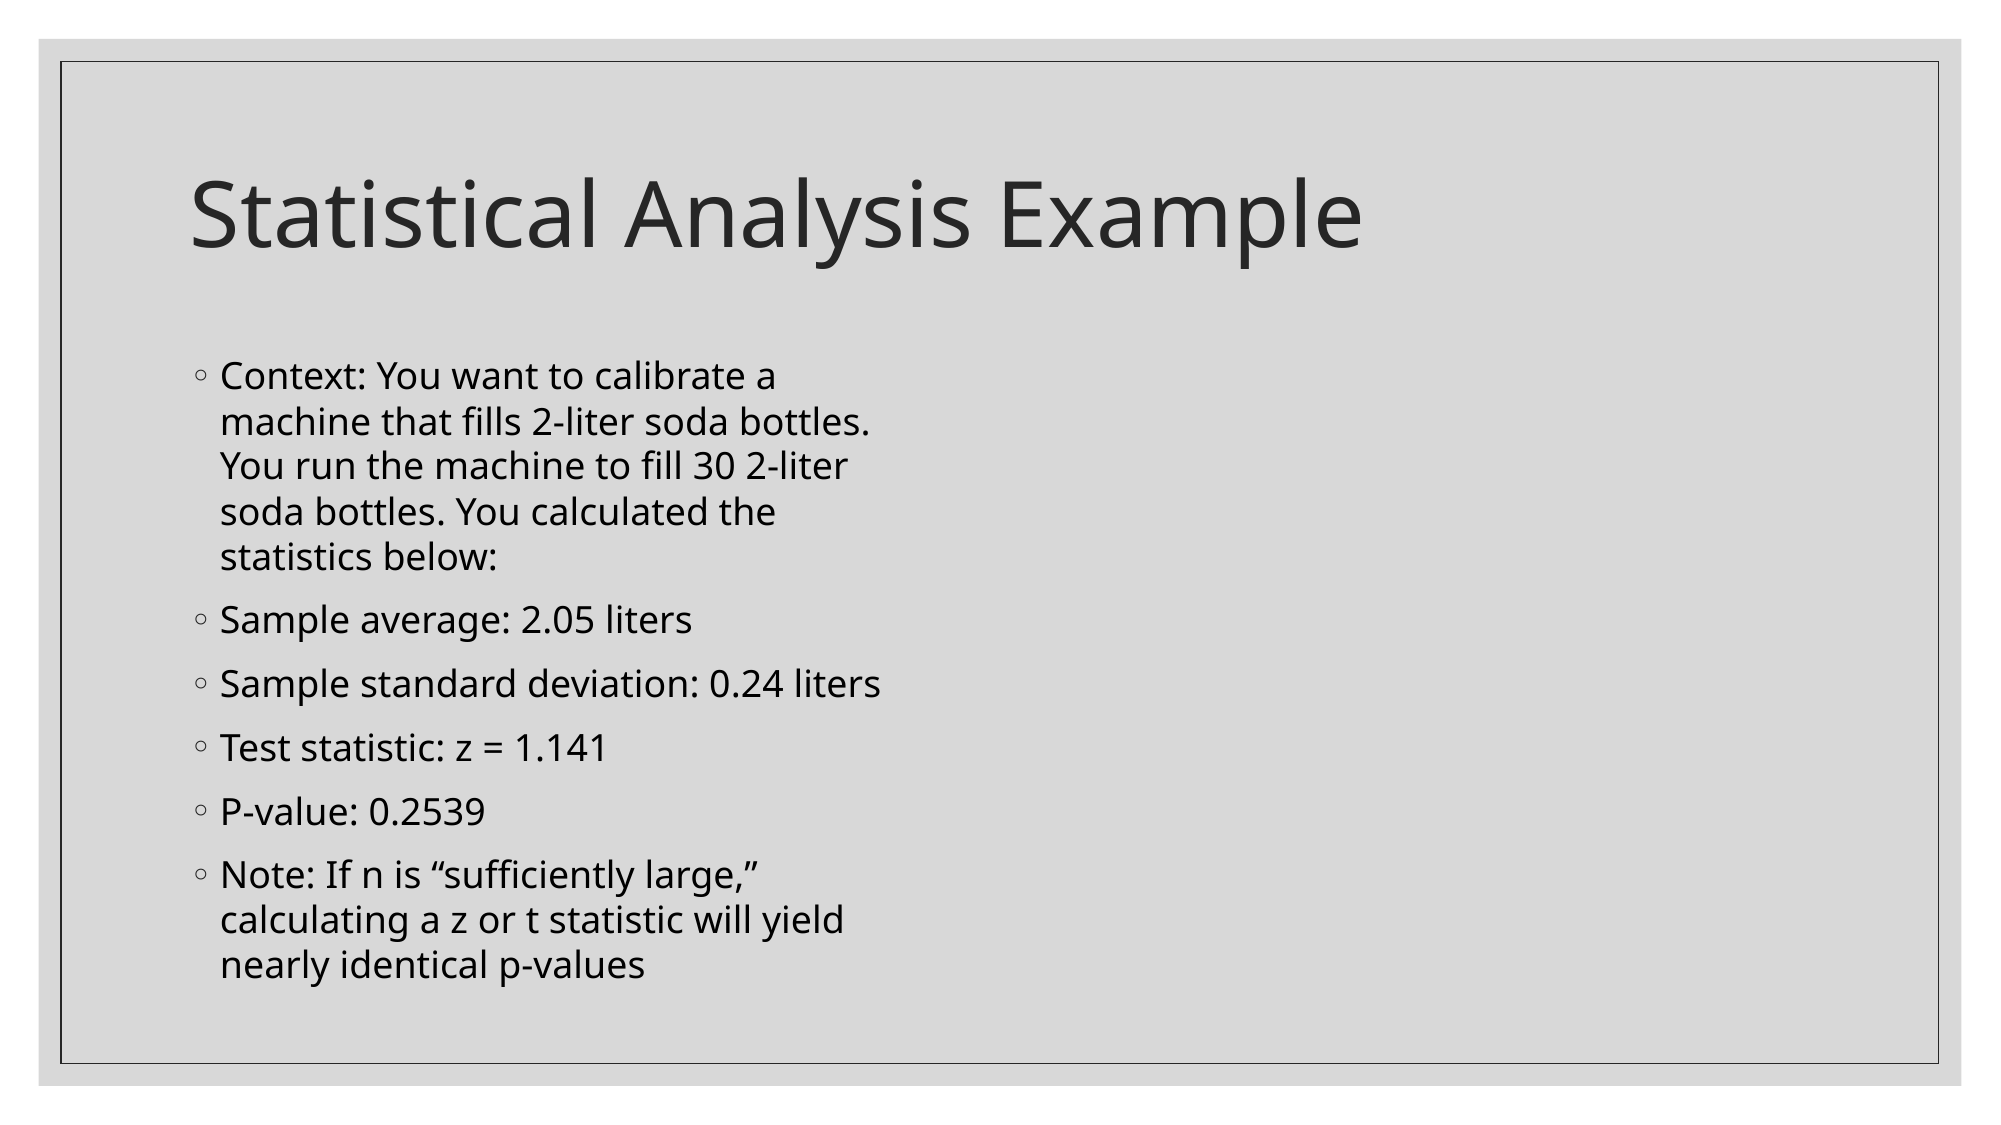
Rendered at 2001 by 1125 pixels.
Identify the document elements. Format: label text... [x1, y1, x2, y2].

list Context: You want to calibrate a machine that fills 2-liter soda bottles. You run the machine to fill 30 2-liter soda bottles. You calculated the statistics below: Sample average: 2.05 liters Sample standard deviation: 0.24 liters Test statistic: z = 1.141 P-value: 0.2539 Note: If n is “sufficiently large,” calculating a z or t statistic will yield nearly identical p-values [174, 345, 940, 960]
title Statistical Analysis Example [174, 105, 1825, 331]
